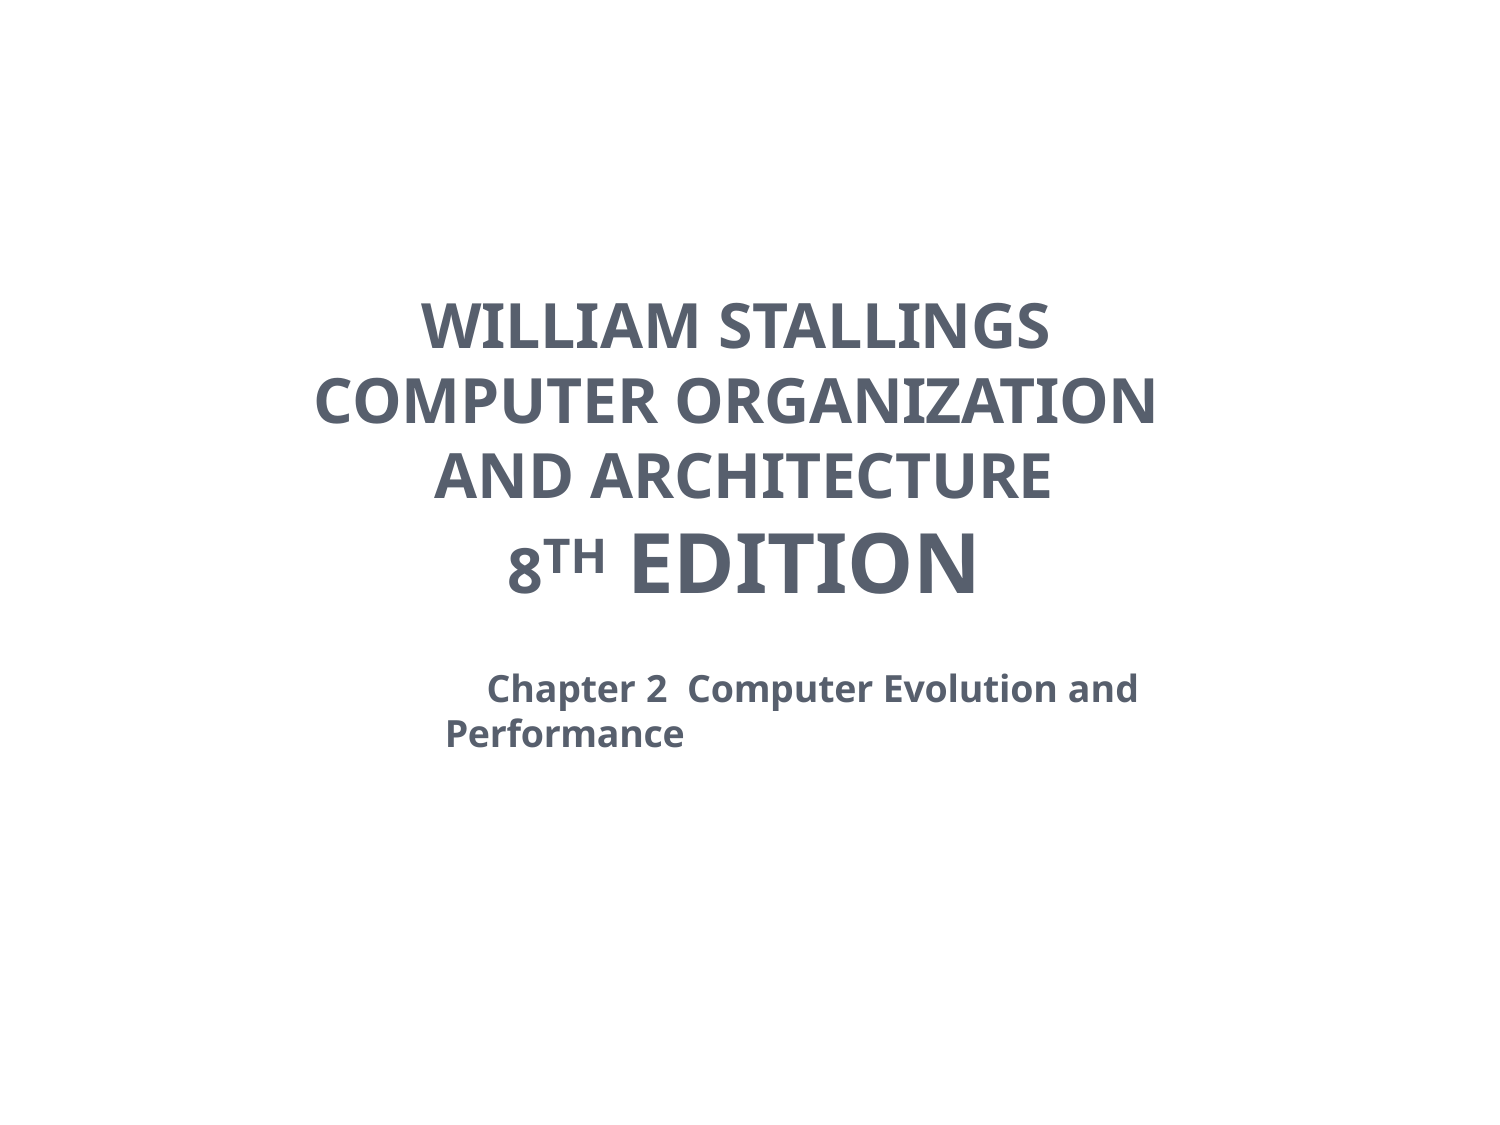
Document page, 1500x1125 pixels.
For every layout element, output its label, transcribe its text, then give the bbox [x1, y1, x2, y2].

subtitle Chapter 2 Computer Evolution and Performance [287, 662, 1300, 1125]
title William Stallings Computer Organization and Architecture 8th Edition [237, 283, 1250, 611]
